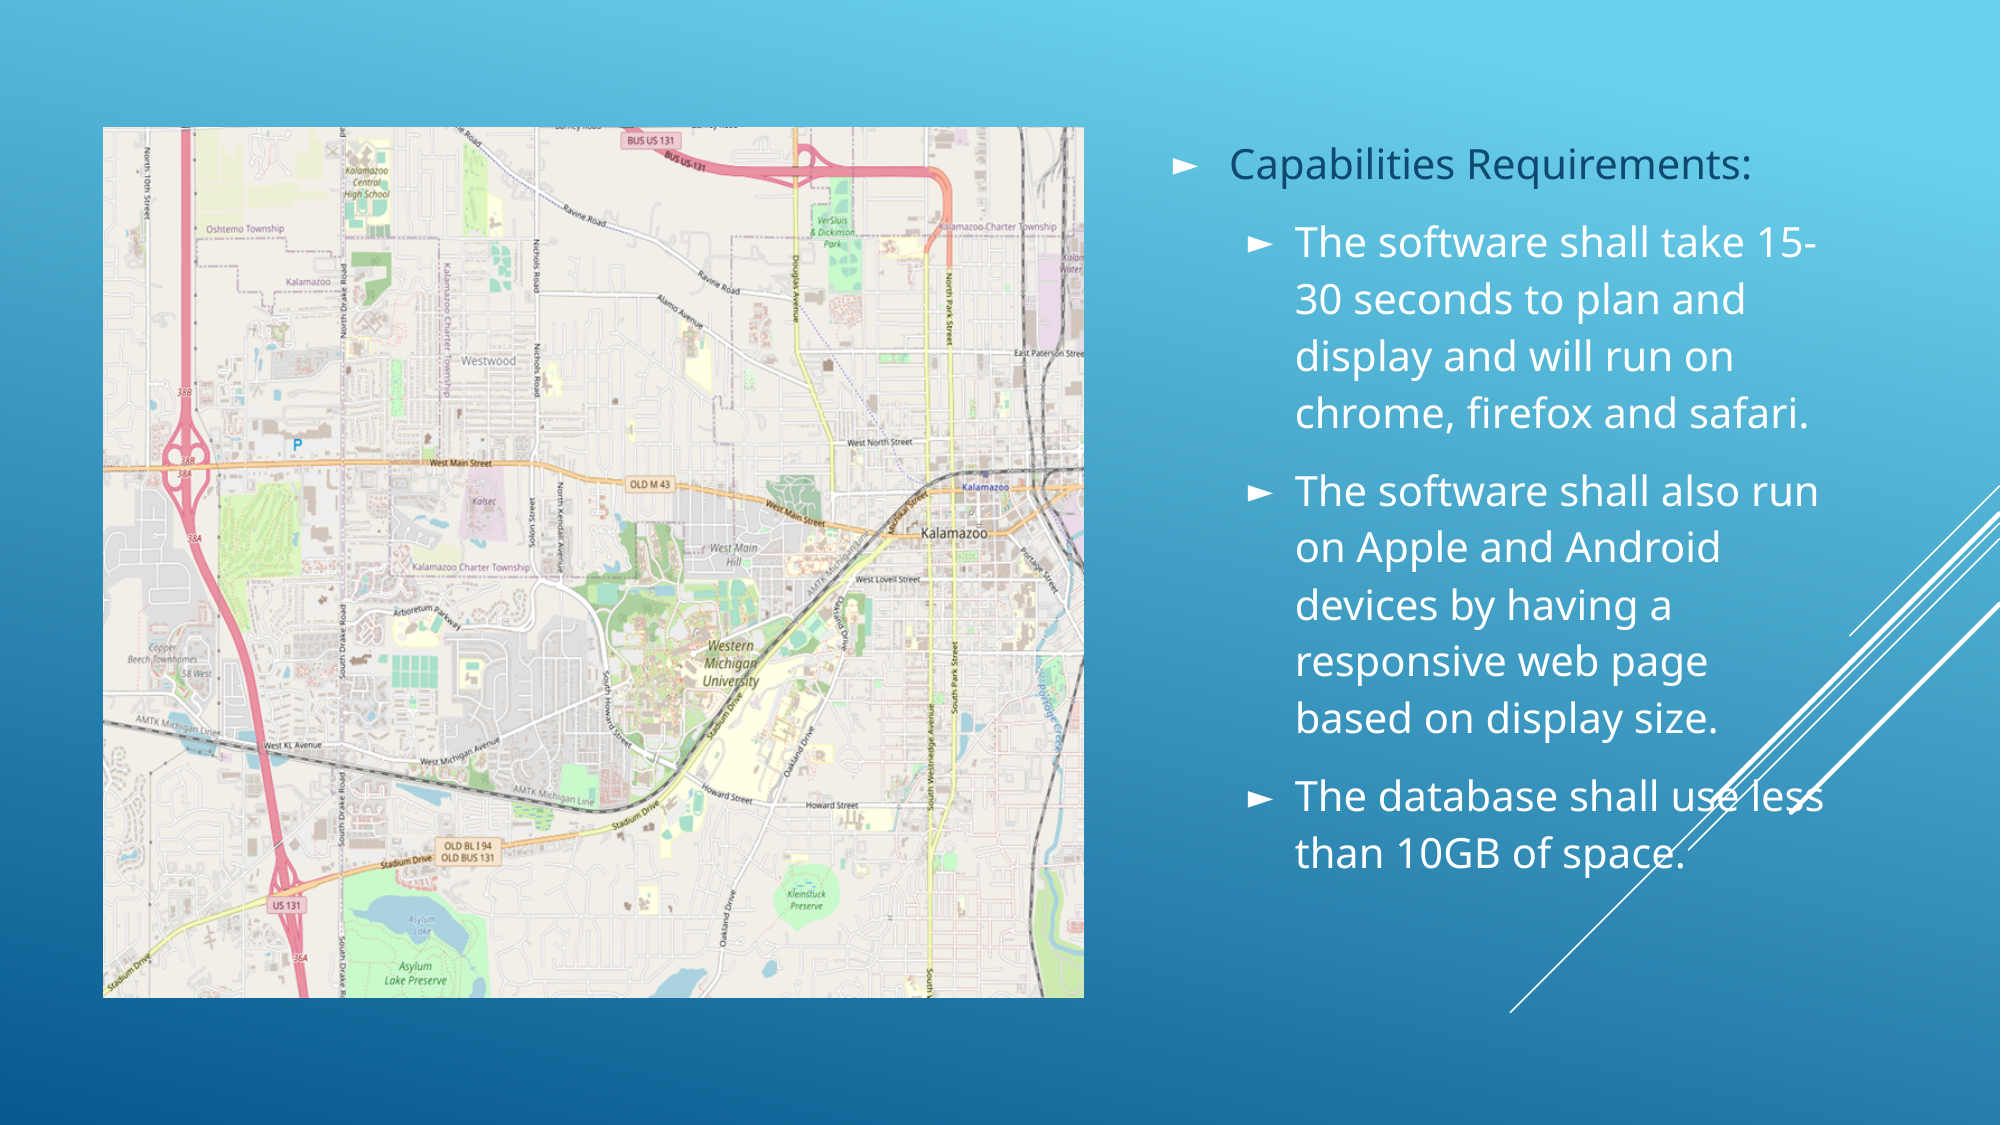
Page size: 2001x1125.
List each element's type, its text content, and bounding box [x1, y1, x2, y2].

picture [103, 126, 1084, 999]
list Capabilities Requirements: The software shall take 15-30 seconds to plan and display and will run on chrome, firefox and safari. The software shall also run on Apple and Android devices by having a responsive web page based on display size. The database shall use less than 10GB of space. [1157, 127, 1851, 998]
